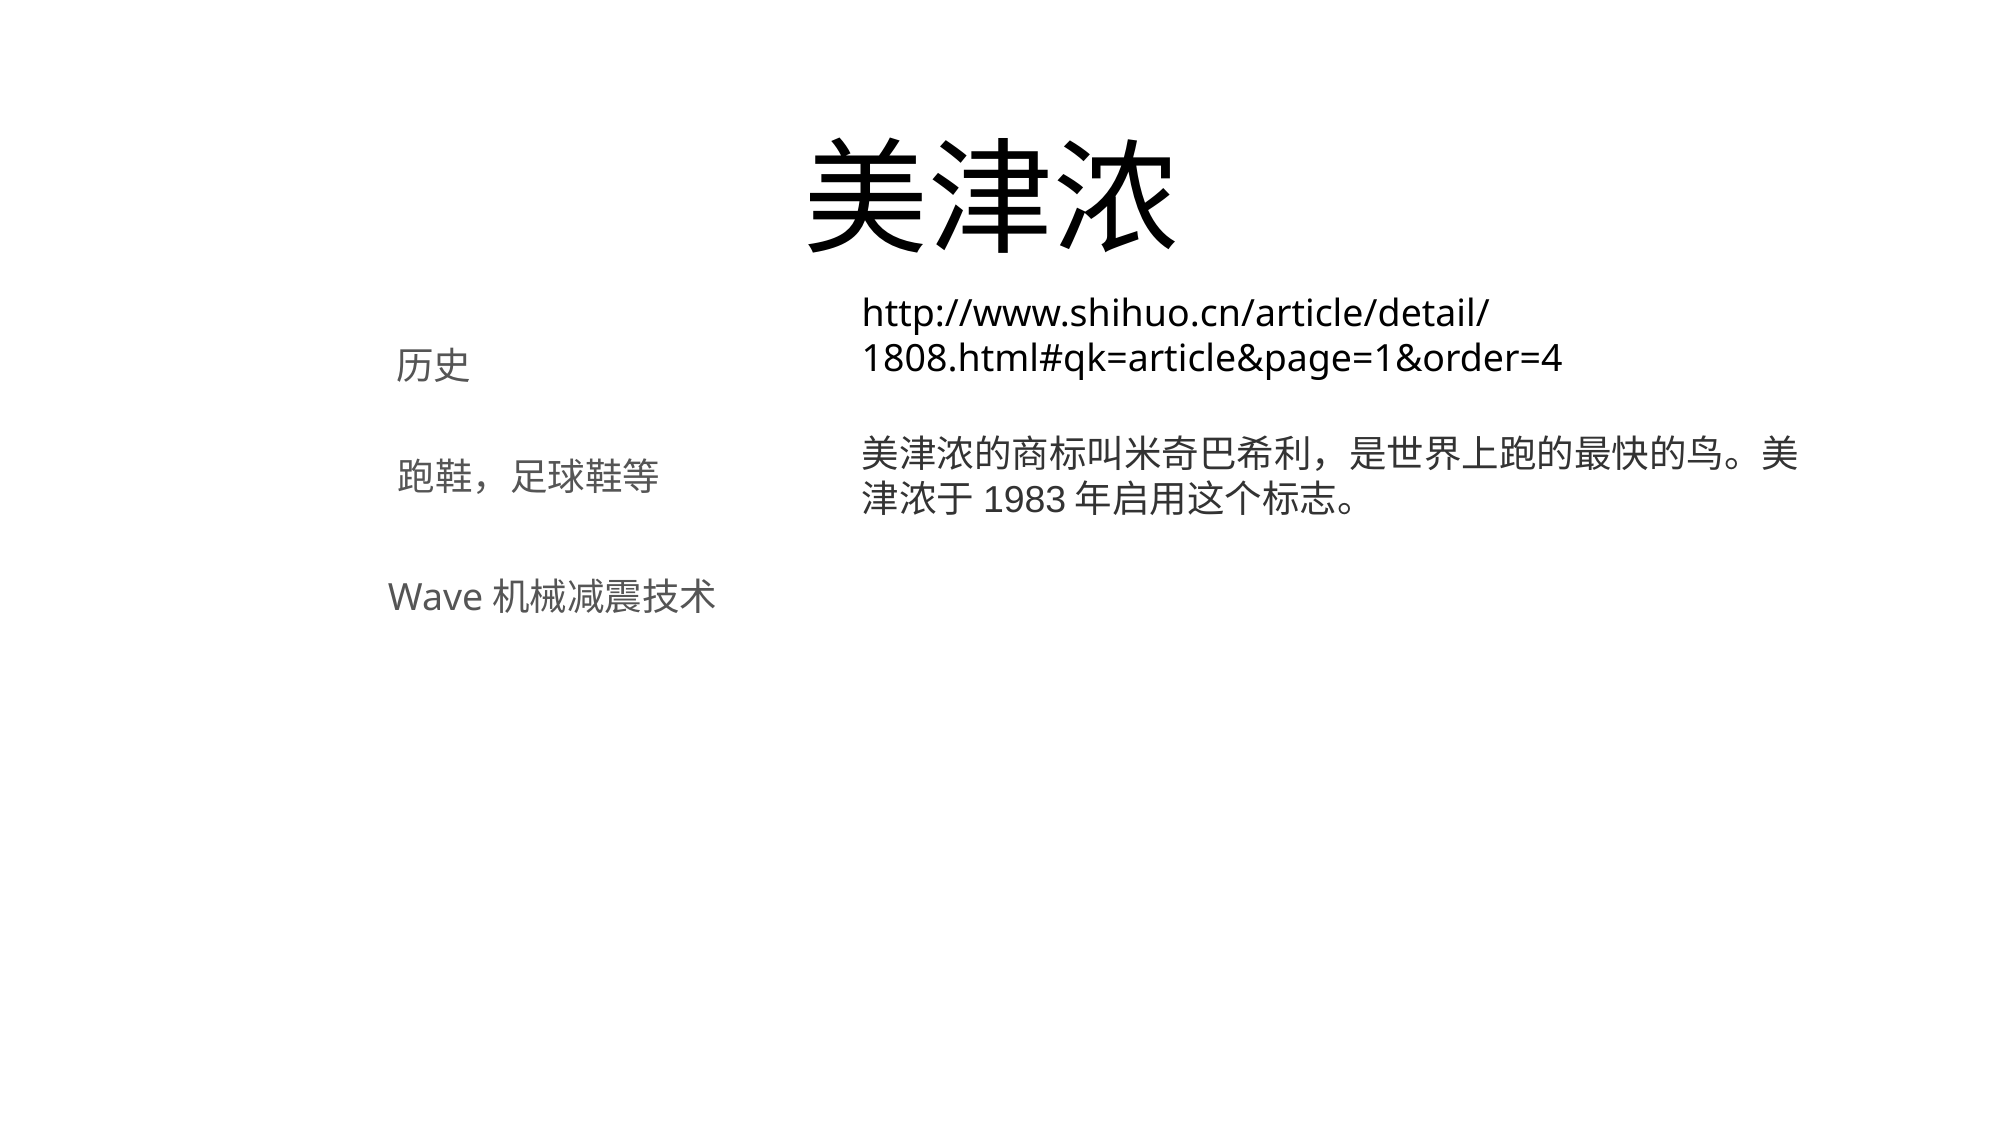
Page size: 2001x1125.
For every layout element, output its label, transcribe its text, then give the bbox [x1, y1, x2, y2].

text_box 历史 [381, 334, 487, 395]
text_box 美津浓的商标叫米奇巴希利，是世界上跑的最快的鸟。美津浓于1983年启用这个标志。 [846, 422, 1847, 528]
title 美津浓 [240, 98, 1741, 279]
text_box 跑鞋，足球鞋等 [382, 445, 675, 506]
text_box http://www.shihuo.cn/article/detail/1808.html#qk=article&page=1&order=4 [846, 281, 1847, 387]
text_box Wave机械减震技术 [373, 565, 733, 626]
